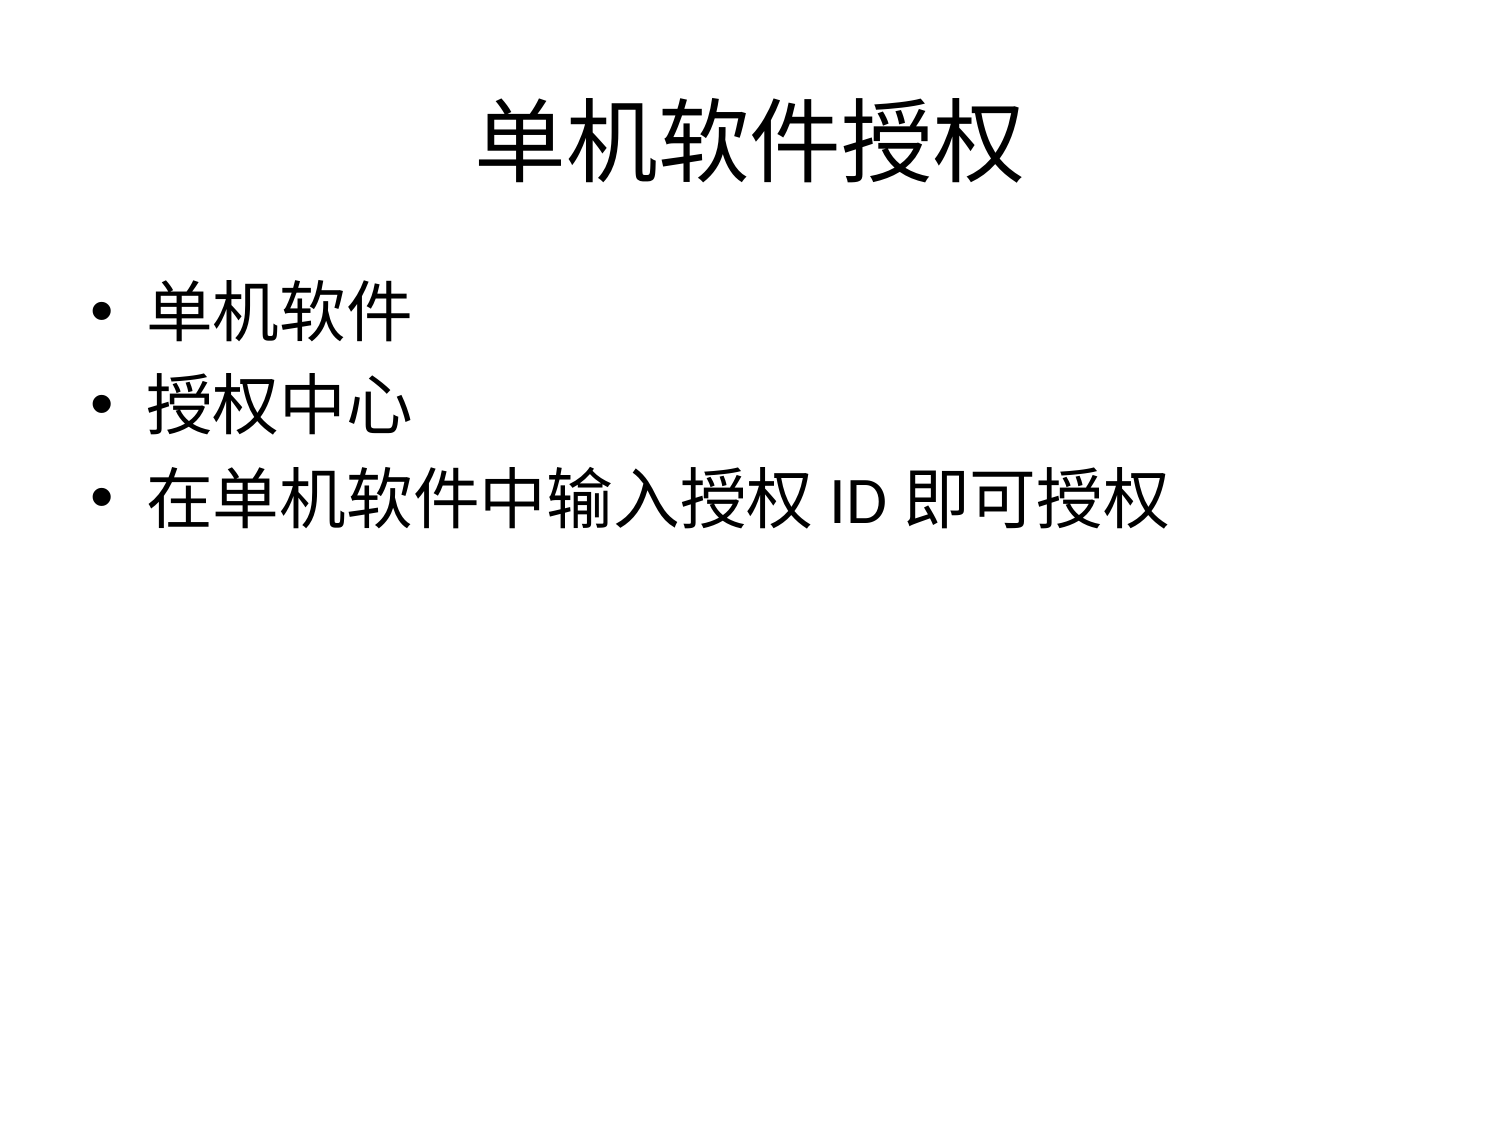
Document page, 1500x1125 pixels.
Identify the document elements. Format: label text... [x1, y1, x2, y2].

title 单机软件授权 [75, 45, 1425, 233]
list 单机软件 授权中心 在单机软件中输入授权ID即可授权 [75, 262, 1425, 1005]
